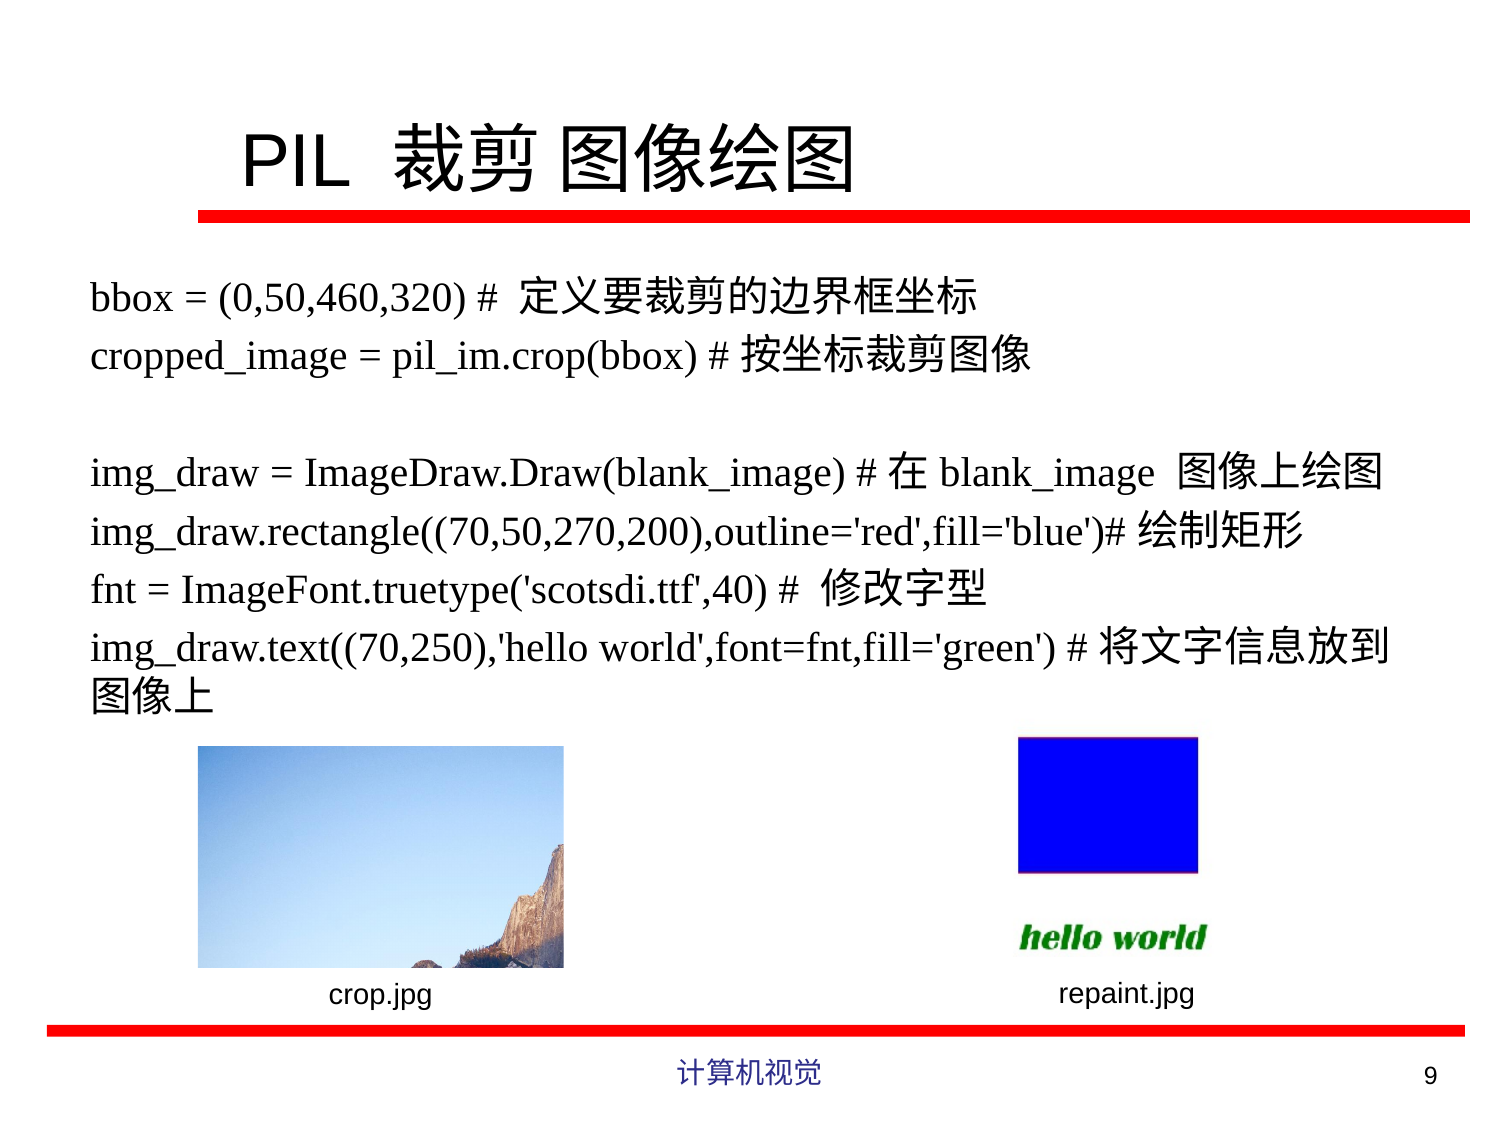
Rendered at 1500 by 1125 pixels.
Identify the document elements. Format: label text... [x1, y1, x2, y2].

picture [197, 746, 564, 968]
footer 计算机视觉 [512, 1046, 988, 1125]
text_box crop.jpg [313, 977, 448, 1018]
picture [987, 718, 1295, 958]
slide_number 9 [1287, 1051, 1454, 1088]
list bbox = (0,50,460,320) # 定义要裁剪的边界框坐标 cropped_image = pil_im.crop(bbox) #按坐标裁剪图像 img_draw = ImageDraw.Draw(blank_image) #在blank_image 图像上绘图 img_draw.rectangle((70,50,270,200),outline='red',fill='blue')#绘制矩形 fnt = ImageFont.truetype('scotsdi.ttf',40) # 修改字型 img_draw.text((70,250),'hello world',font=fnt,fill='green') #将文字信息放到图像上 [75, 262, 1425, 1005]
title PIL 裁剪 图像绘图 [225, 97, 1425, 216]
text_box repaint.jpg [1043, 967, 1211, 1017]
